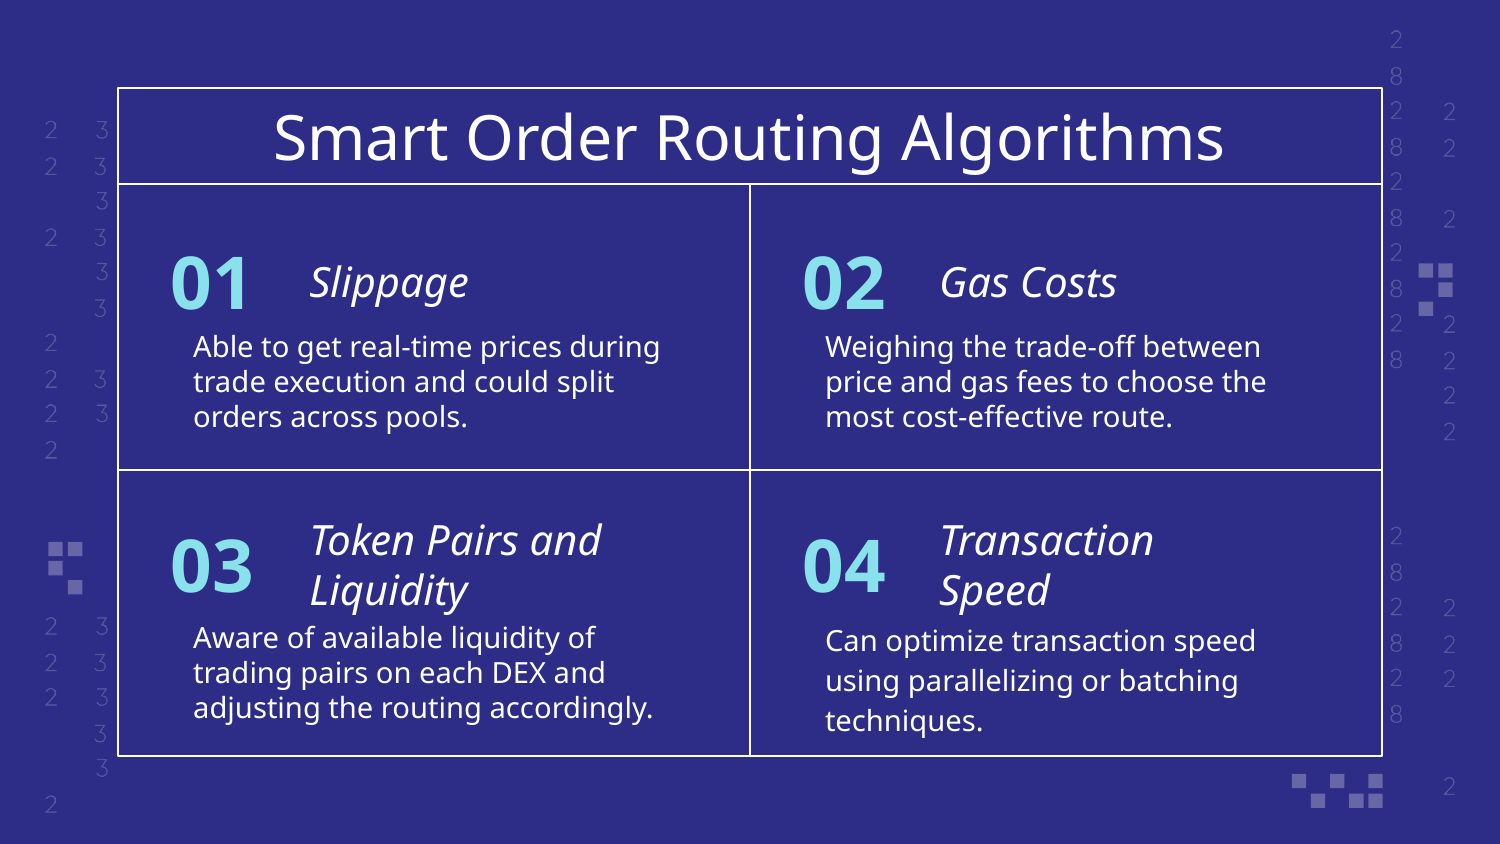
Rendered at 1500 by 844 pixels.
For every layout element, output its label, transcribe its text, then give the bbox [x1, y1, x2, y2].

title Transaction Speed [924, 515, 1324, 612]
title 03 [155, 515, 294, 612]
text_box [118, 477, 745, 756]
title Smart Order Routing Algorithms [118, 87, 1382, 184]
text_box [118, 184, 749, 469]
text_box [751, 184, 1382, 469]
title Token Pairs and Liquidity [294, 515, 694, 612]
title Slippage [294, 232, 694, 329]
subtitle Aware of available liquidity of trading pairs on each DEX and adjusting the routing accordingly. [155, 624, 739, 721]
title Gas Costs [924, 232, 1324, 329]
subtitle Able to get real-time prices during trade execution and could split orders across pools. [155, 341, 723, 421]
picture [45, 30, 1455, 813]
text_box [753, 476, 1382, 756]
title 01 [155, 232, 294, 329]
title 04 [787, 515, 924, 612]
title 02 [787, 232, 924, 329]
subtitle Weighing the trade-off between price and gas fees to choose the most cost-effective route. [787, 341, 1355, 421]
subtitle Can optimize transaction speed using parallelizing or batching techniques. [787, 624, 1324, 730]
